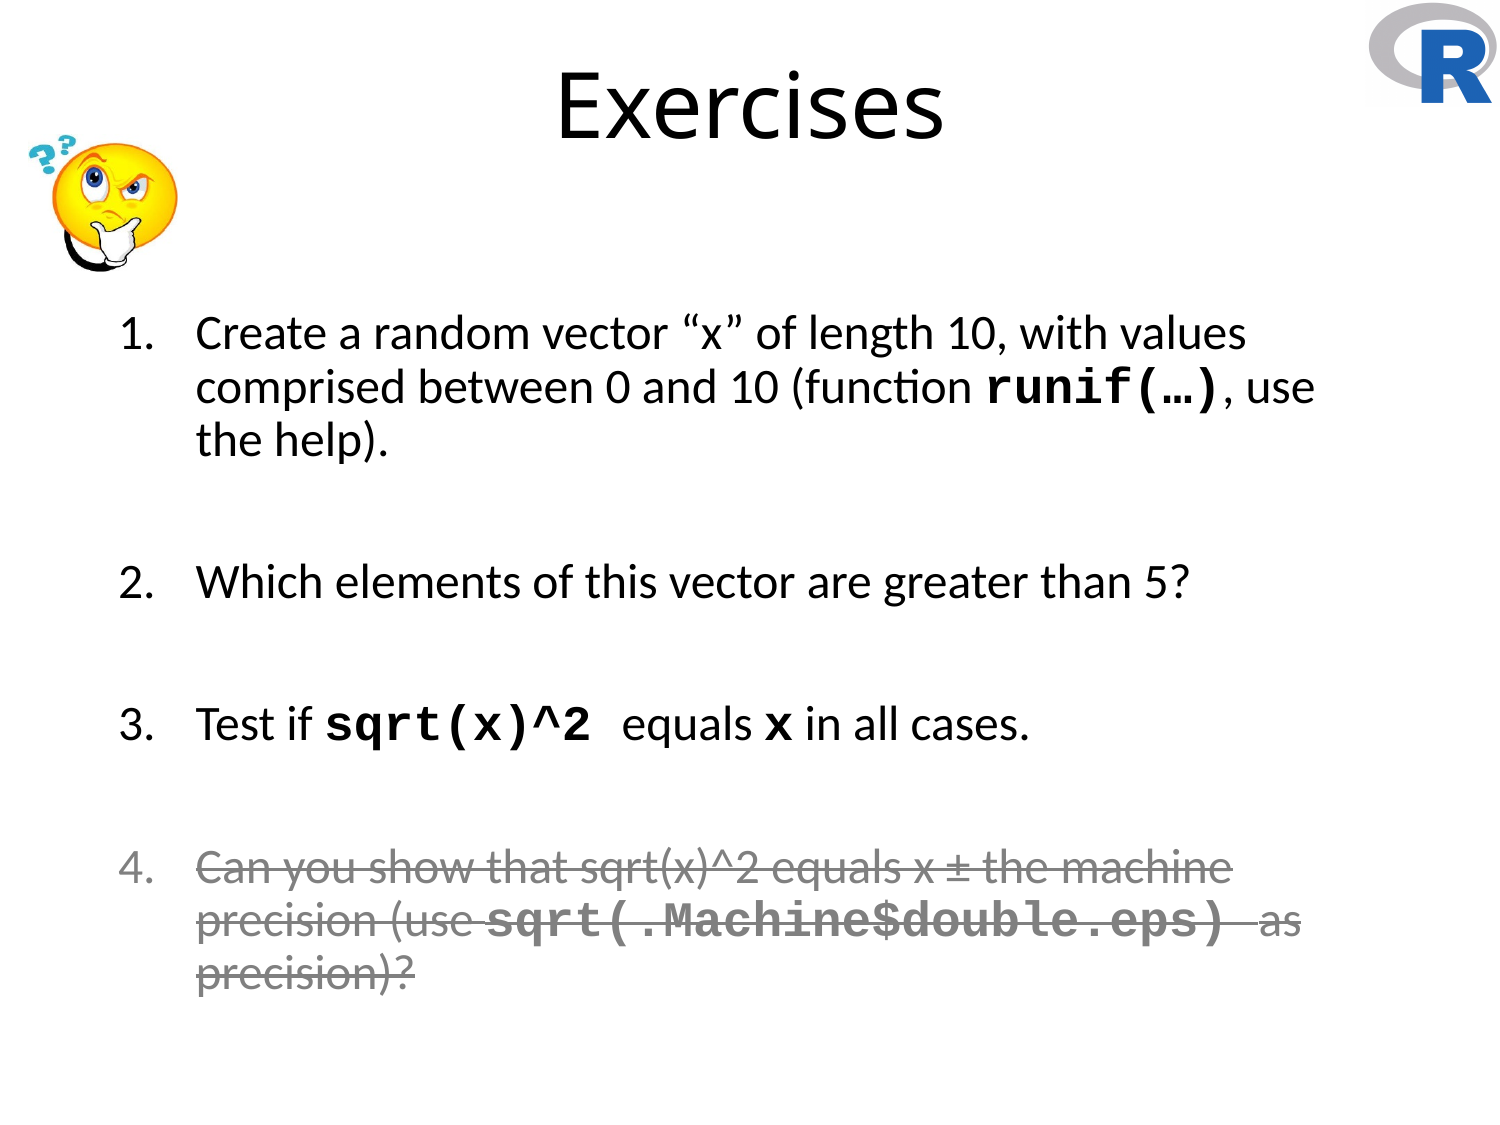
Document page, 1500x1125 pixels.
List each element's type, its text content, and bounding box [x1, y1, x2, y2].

list Create a random vector “x” of length 10, with values comprised between 0 and 10 (function runif(…), use the help). Which elements of this vector are greater than 5? Test if sqrt(x)^2 equals x in all cases. Can you show that sqrt(x)^2 equals x ± the machine precision (use sqrt(.Machine$double.eps) as precision)? [103, 299, 1397, 1014]
picture [1365, 0, 1500, 107]
title Exercises [0, 0, 1500, 218]
picture [28, 134, 178, 272]
